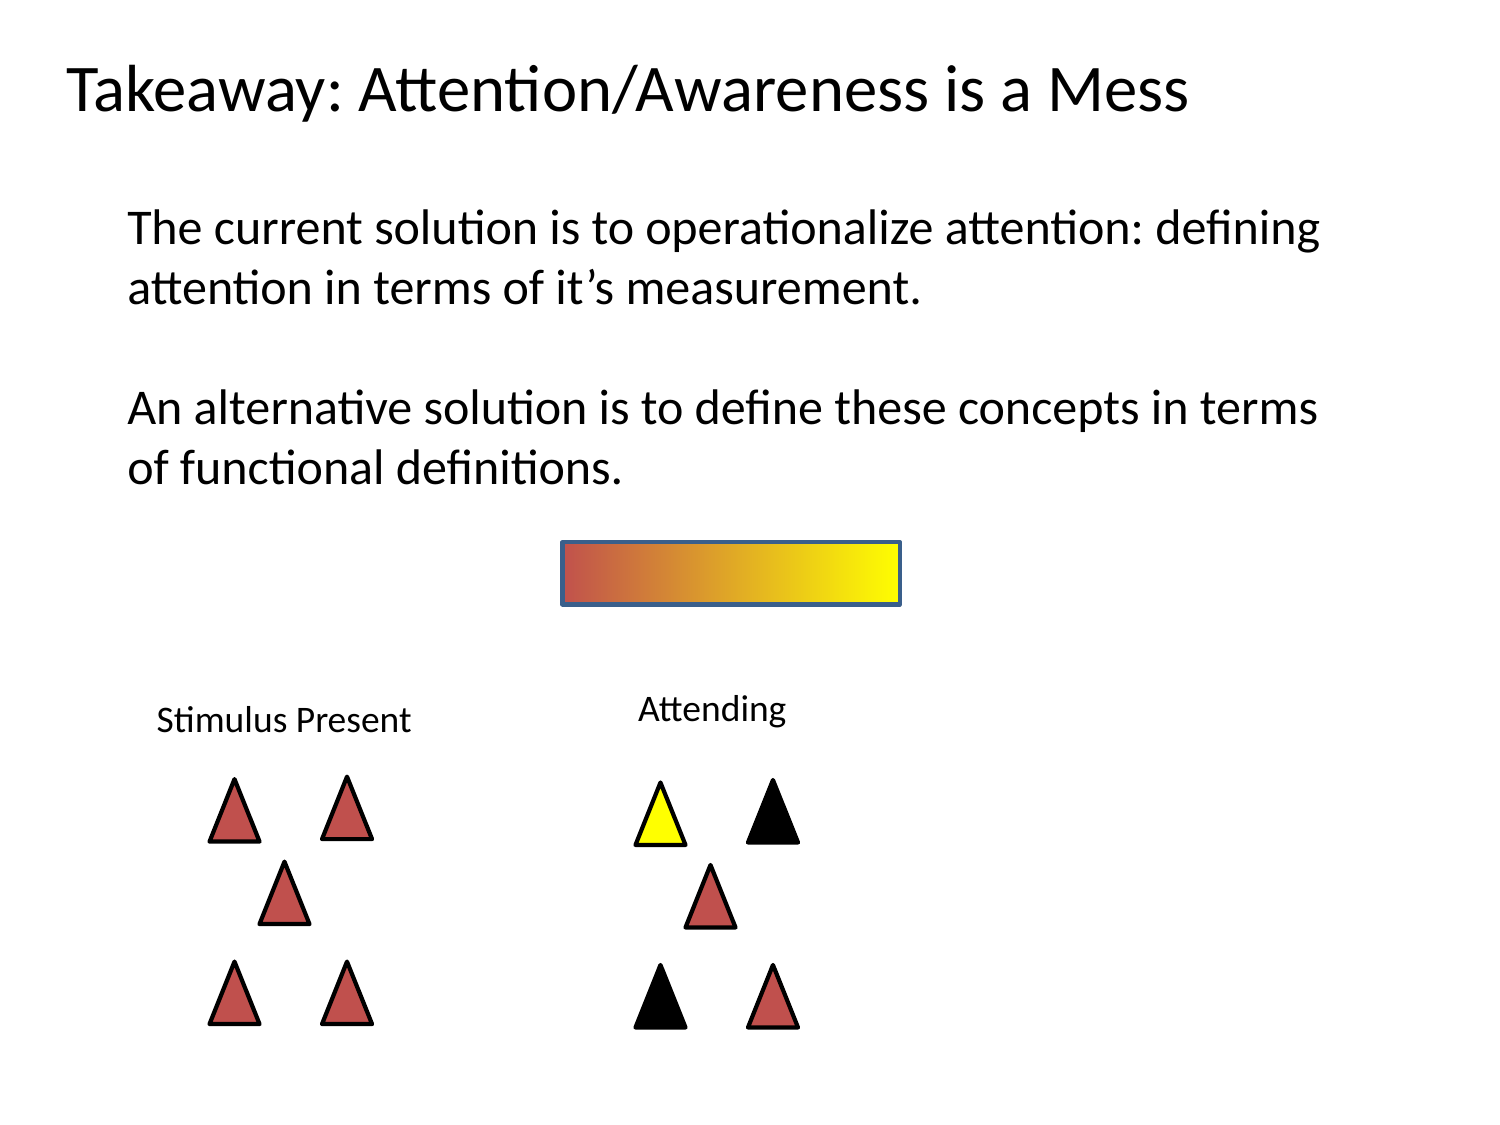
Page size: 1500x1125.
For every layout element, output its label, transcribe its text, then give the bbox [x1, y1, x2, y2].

text_box Takeaway: Attention/Awareness is a Mess [51, 37, 1206, 133]
text_box Attending [623, 676, 802, 737]
text_box [207, 777, 262, 844]
text_box [746, 962, 800, 1030]
text_box [746, 777, 800, 845]
text_box [633, 962, 688, 1030]
text_box [683, 862, 738, 930]
text_box [320, 774, 374, 842]
text_box The current solution is to operationalize attention: defining attention in terms of it’s measurement. An alternative solution is to define these concepts in terms of functional definitions. [112, 187, 1375, 503]
text_box [257, 859, 312, 927]
text_box [320, 959, 374, 1027]
text_box [633, 780, 688, 848]
text_box [207, 959, 262, 1027]
text_box Stimulus Present [141, 687, 427, 748]
text_box [560, 540, 902, 607]
